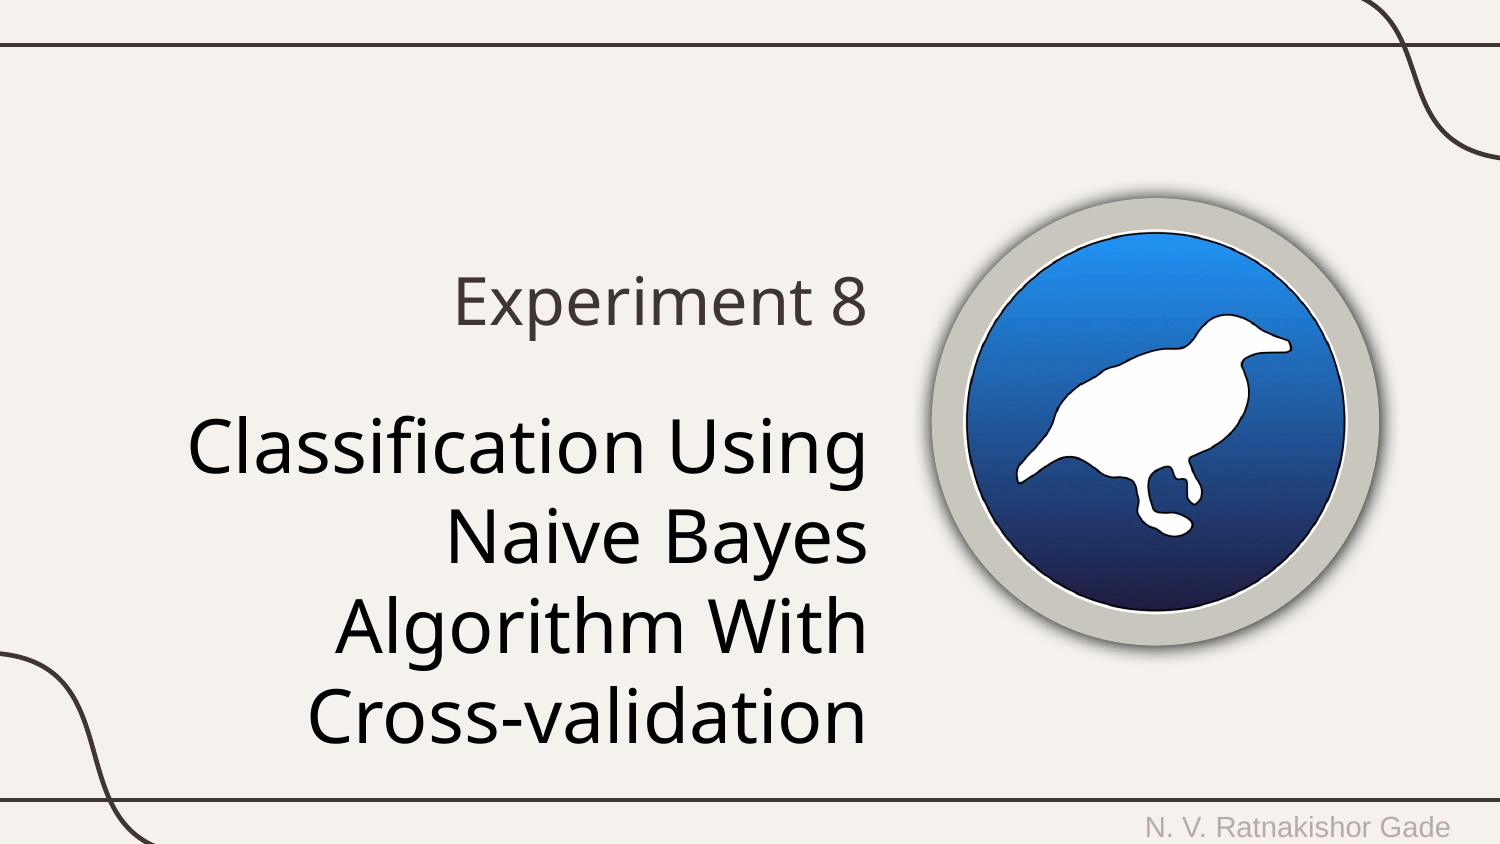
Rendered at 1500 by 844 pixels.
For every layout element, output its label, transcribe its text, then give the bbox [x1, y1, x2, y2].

picture [947, 213, 1364, 631]
title Classification Using Naive Bayes Algorithm With Cross-validation [112, 383, 885, 517]
title Experiment 8 [397, 243, 885, 404]
